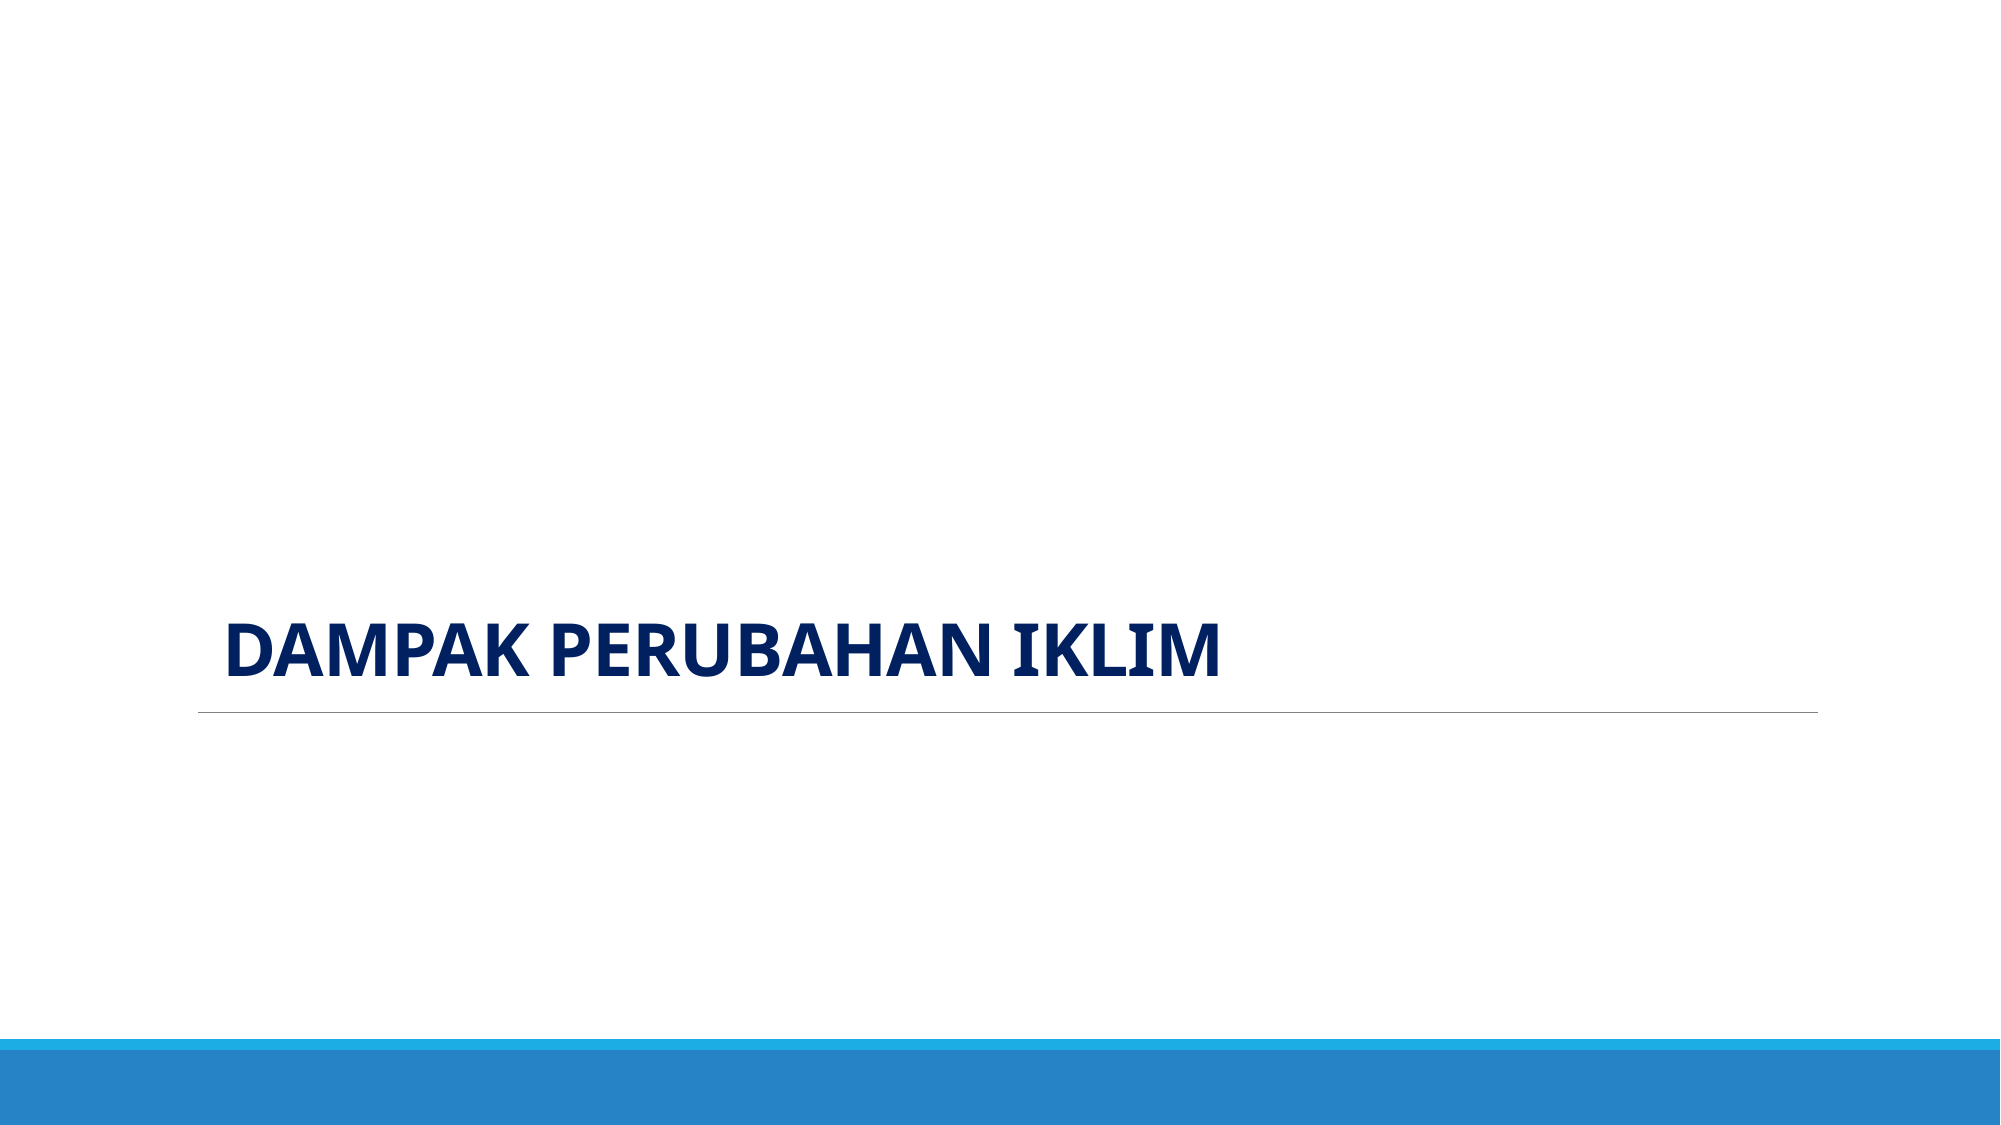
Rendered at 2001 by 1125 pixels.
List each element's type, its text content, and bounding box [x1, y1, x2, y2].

title DAMPAK PERUBAHAN IKLIM [207, 458, 1706, 700]
